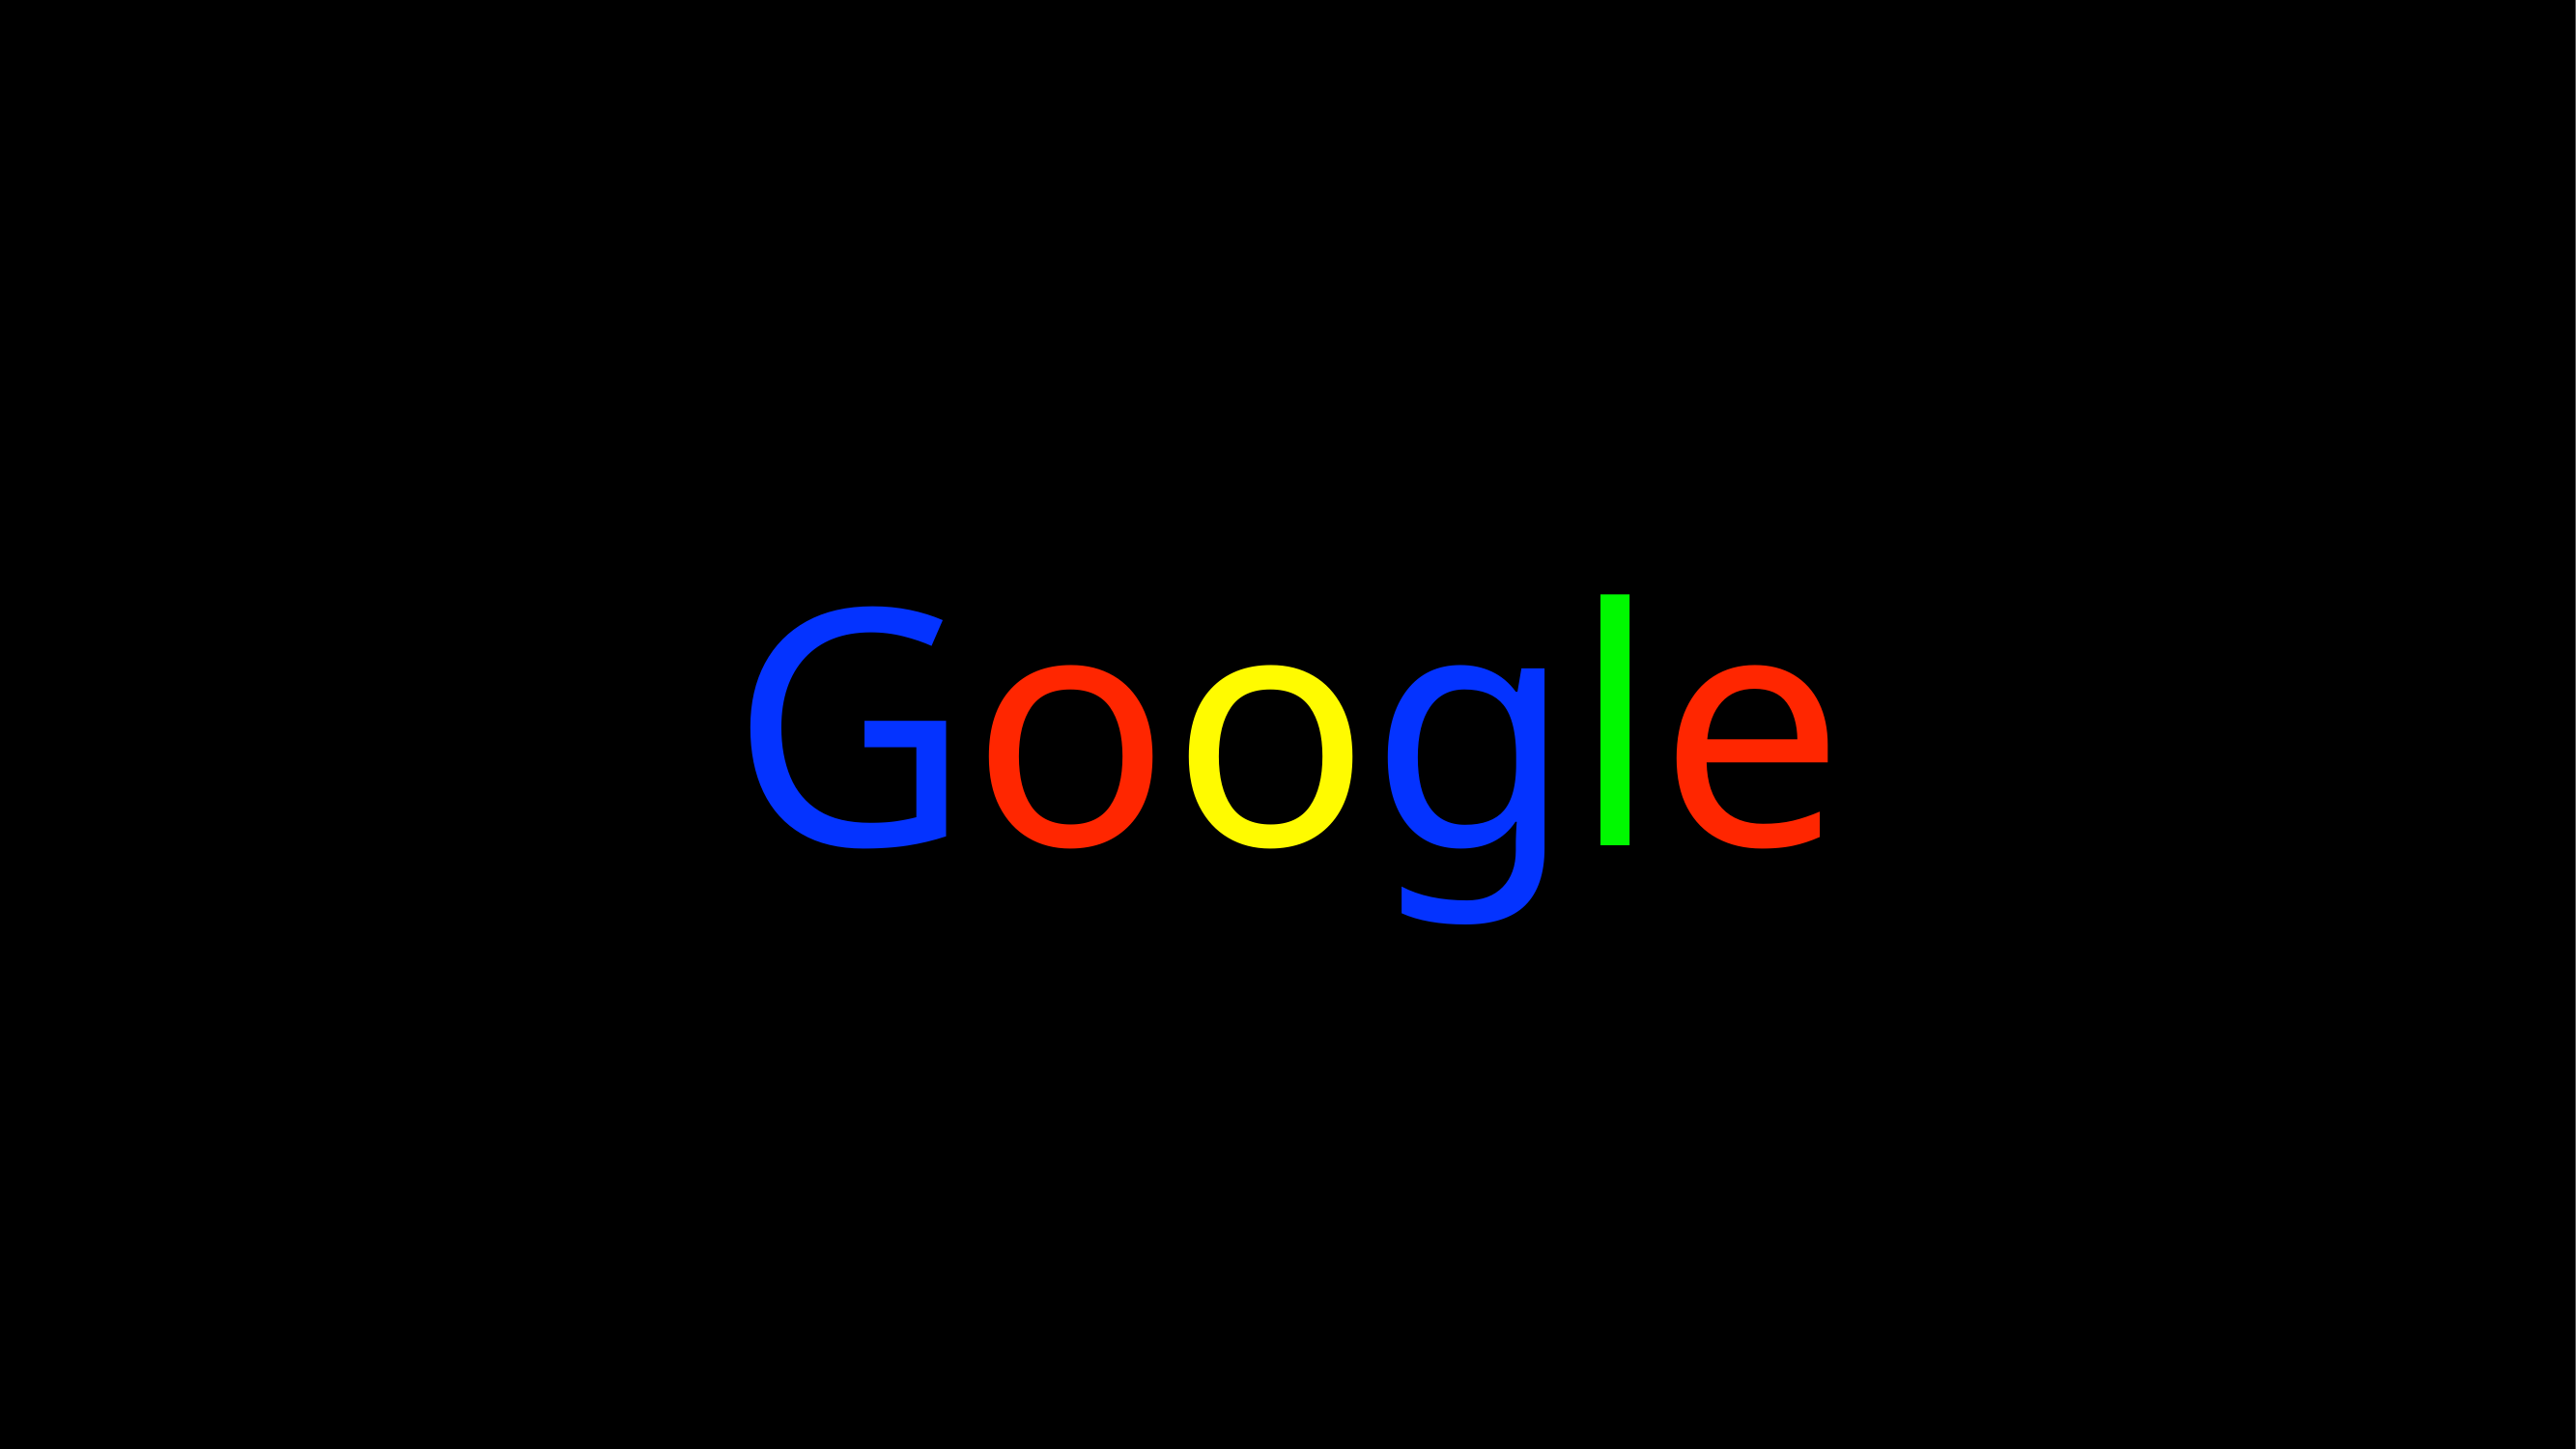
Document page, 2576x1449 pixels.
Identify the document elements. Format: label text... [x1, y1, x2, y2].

title Google [239, 421, 2337, 913]
